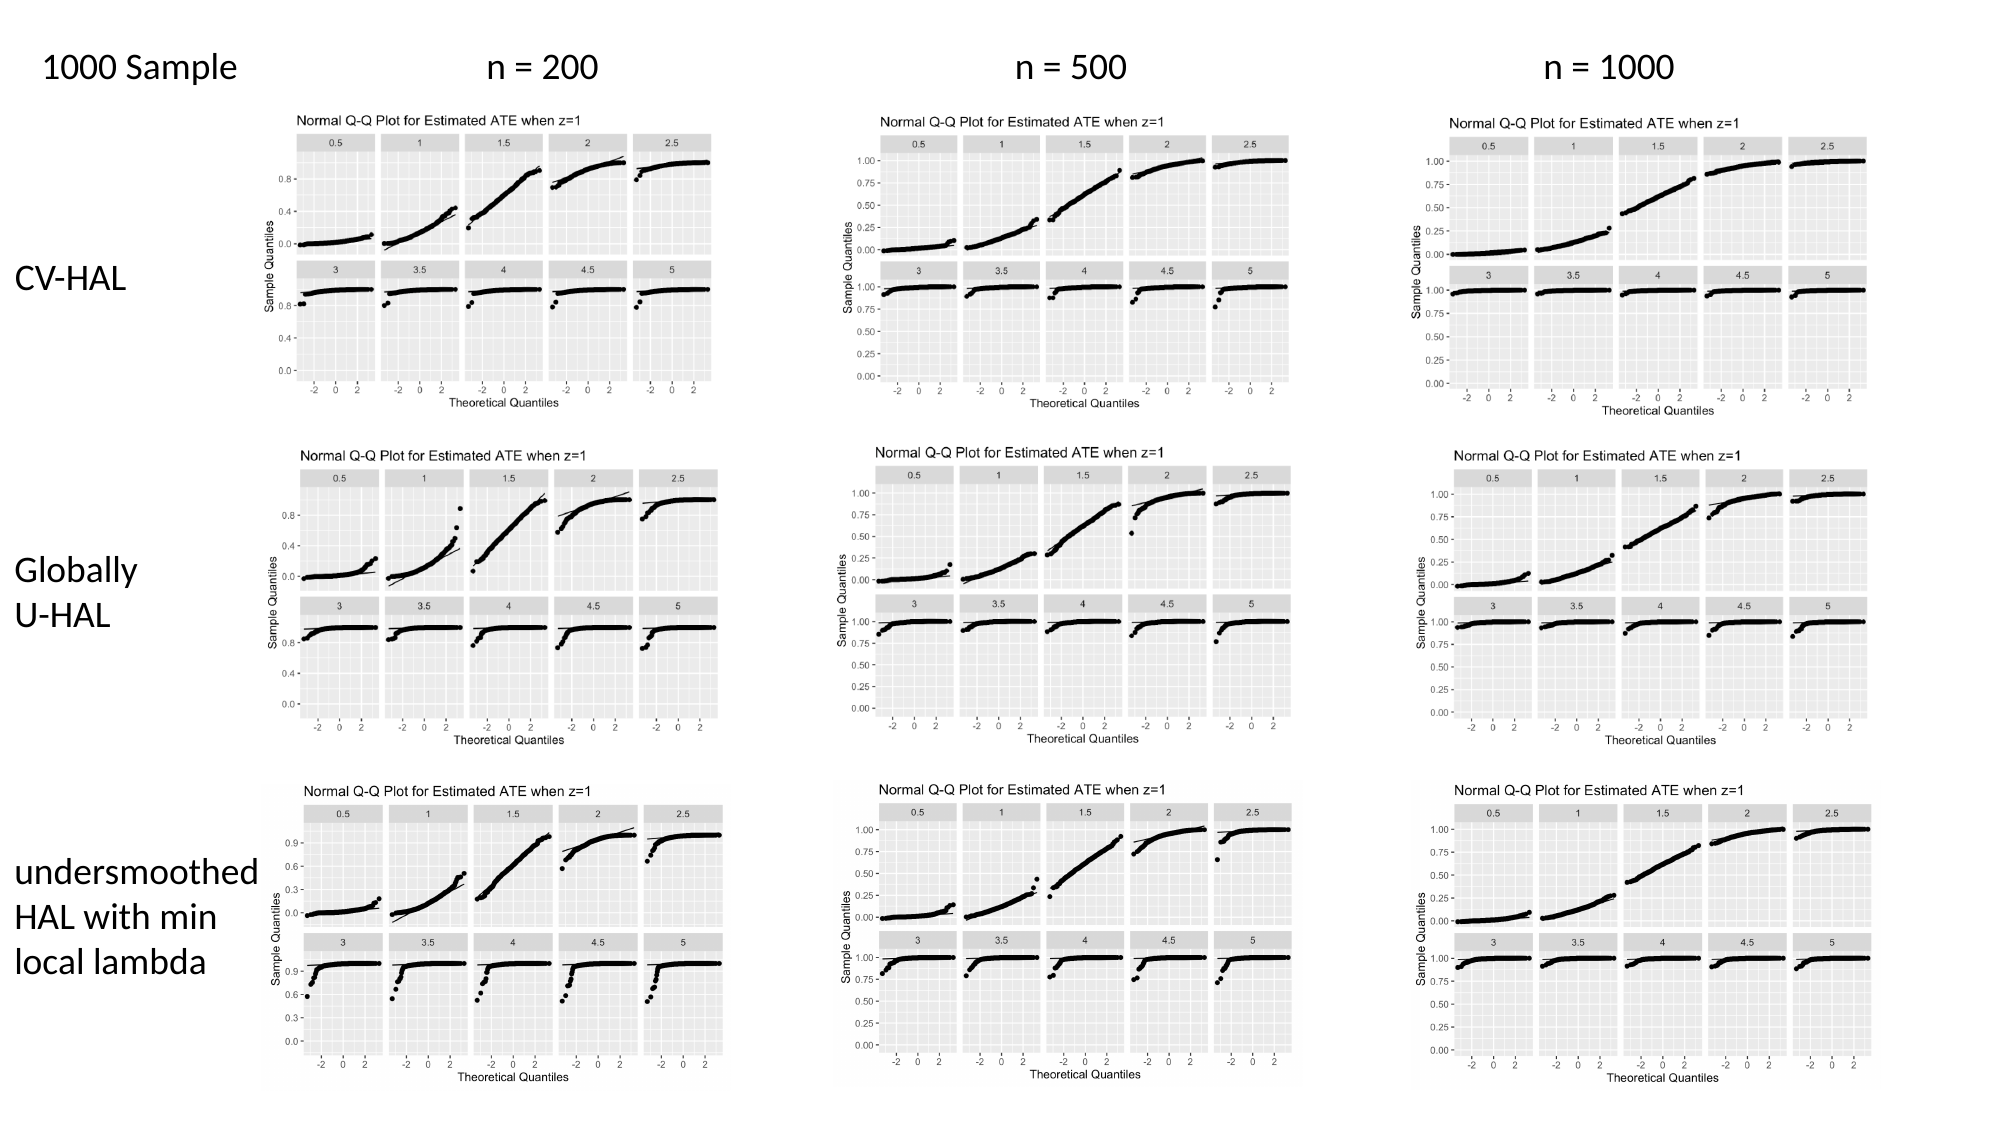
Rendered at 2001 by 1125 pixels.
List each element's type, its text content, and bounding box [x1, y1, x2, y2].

text_box 1000 Sample [26, 34, 263, 95]
text_box n = 500 [999, 34, 1236, 95]
picture [840, 111, 1301, 415]
text_box n = 200 [471, 34, 708, 95]
picture [1411, 780, 1881, 1090]
picture [261, 443, 731, 747]
picture [262, 109, 730, 412]
text_box undersmoothed HAL with min local lambda [0, 839, 261, 990]
picture [833, 780, 1303, 1087]
text_box Globally U-HAL [0, 537, 261, 642]
picture [1411, 443, 1876, 751]
picture [1411, 111, 1876, 419]
text_box n = 1000 [1528, 34, 1765, 95]
picture [833, 443, 1301, 751]
picture [261, 784, 731, 1091]
text_box CV-HAL [0, 245, 152, 306]
